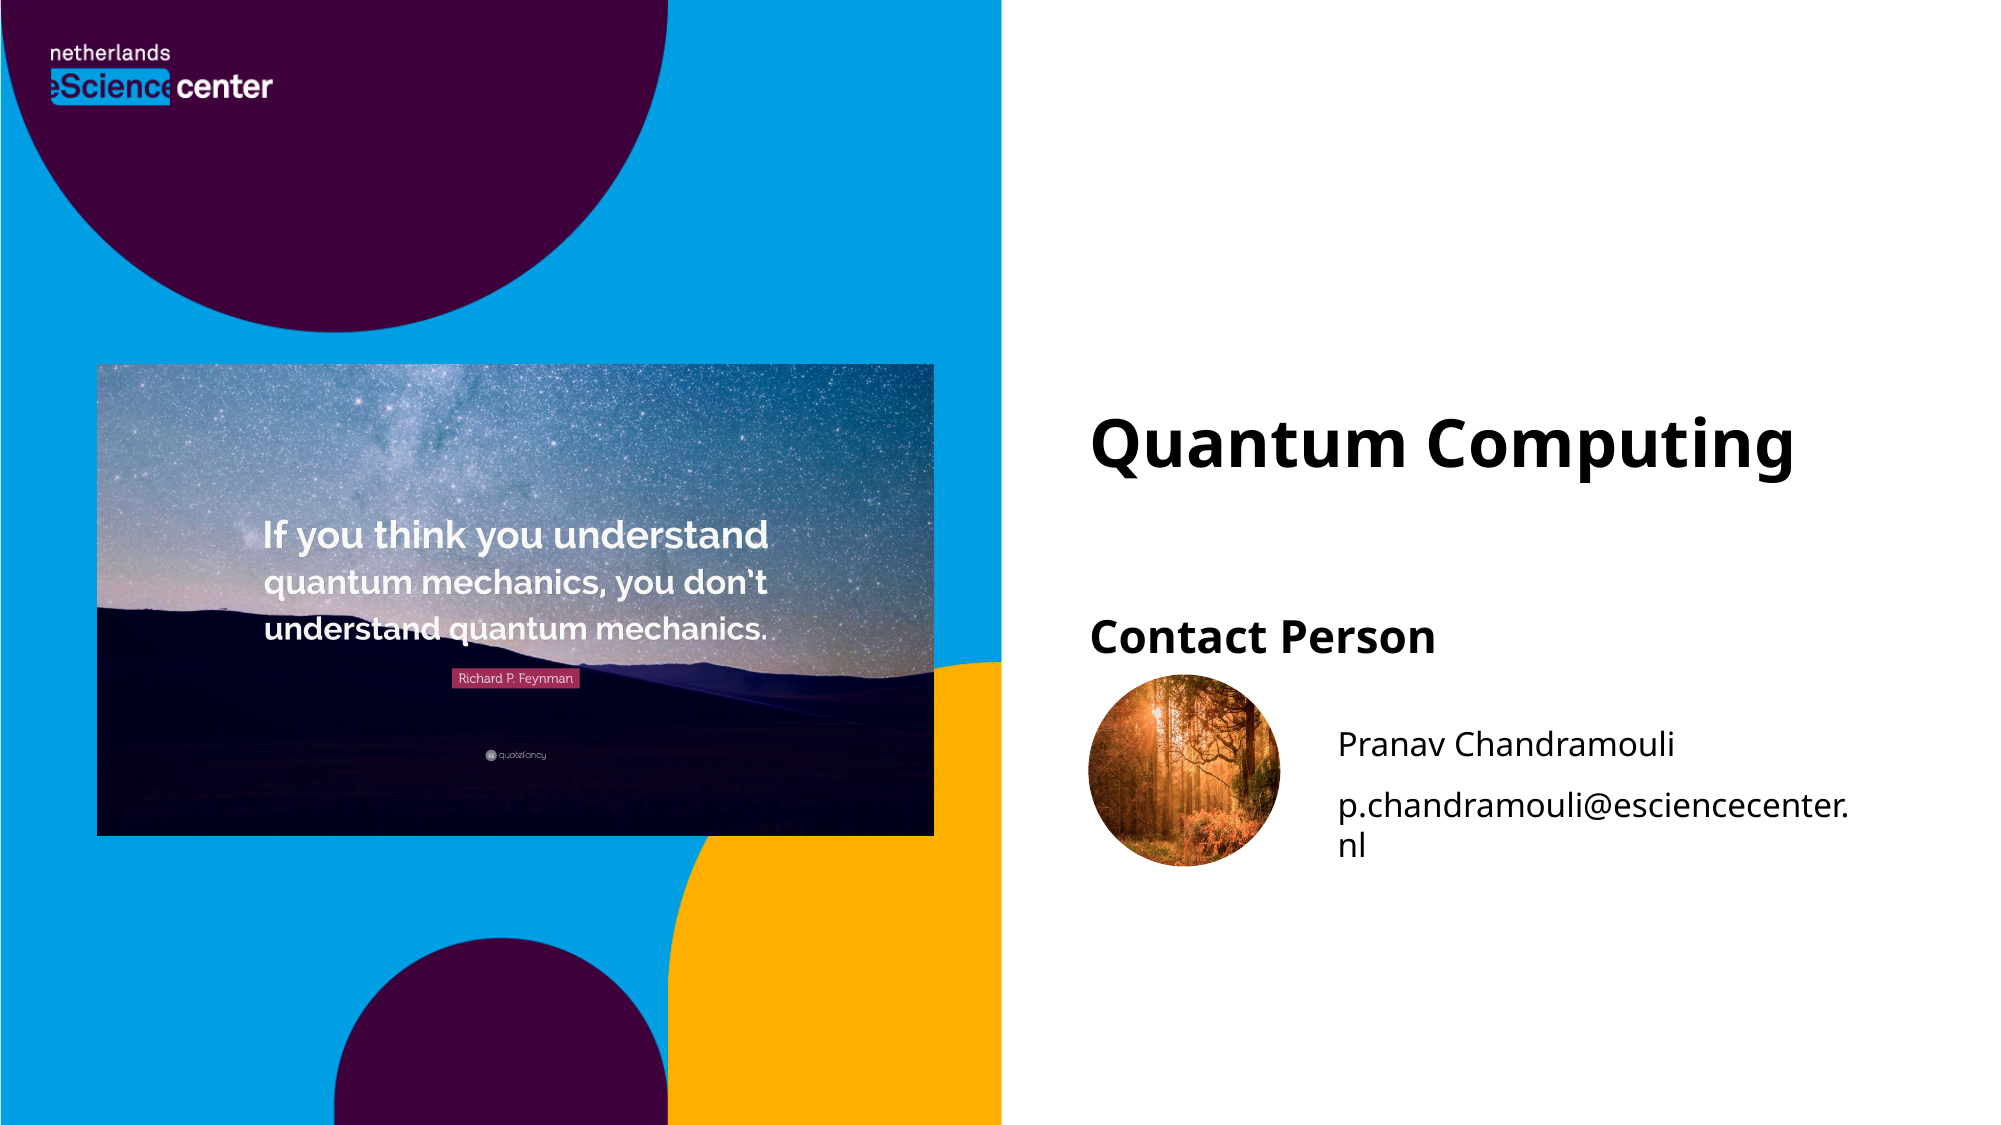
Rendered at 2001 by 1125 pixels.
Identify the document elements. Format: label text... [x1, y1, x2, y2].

title Quantum Computing [1074, 403, 1924, 490]
picture [98, 0, 2001, 1125]
text_box [1087, 673, 1282, 868]
text_box Contact Person [1074, 599, 1750, 668]
picture [0, 0, 667, 332]
text_box Pranav Chandramouli p.chandramouli@esciencecenter.nl [1323, 715, 1883, 862]
